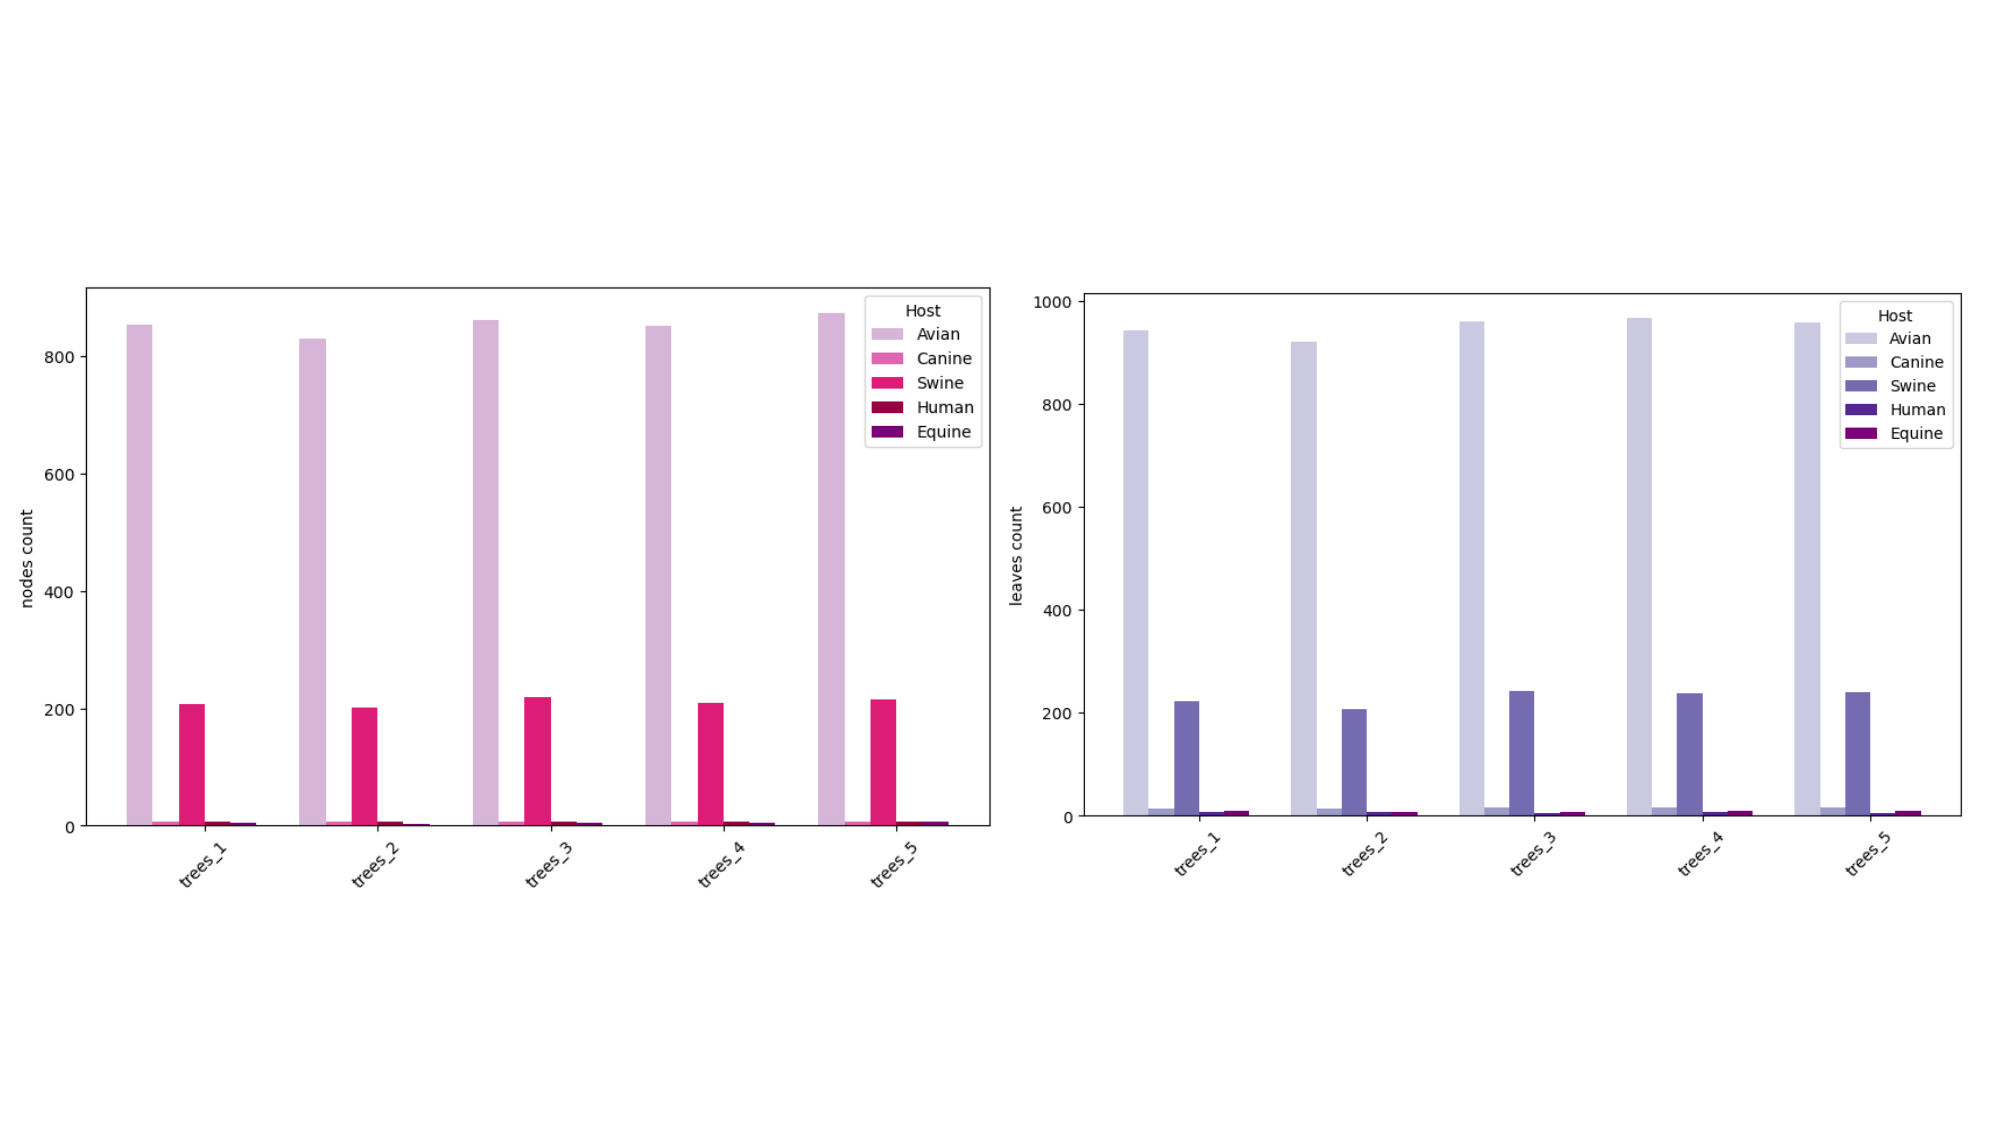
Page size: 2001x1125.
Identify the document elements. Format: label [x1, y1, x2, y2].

picture [9, 276, 1972, 903]
